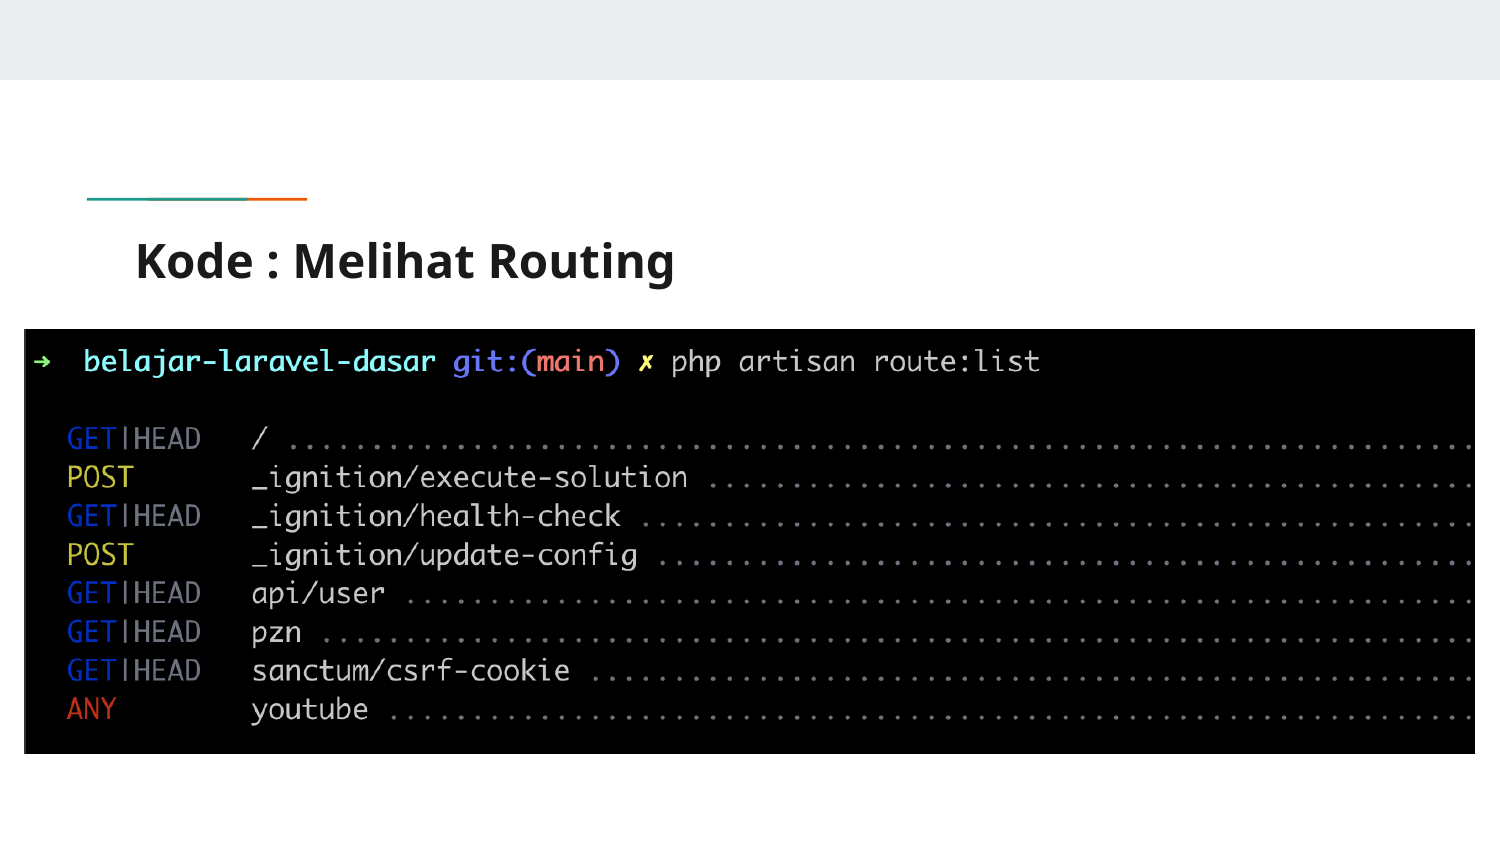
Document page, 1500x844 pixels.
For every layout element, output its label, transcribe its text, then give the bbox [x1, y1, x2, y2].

picture [24, 328, 1476, 754]
title Kode : Melihat Routing [119, 216, 1381, 305]
